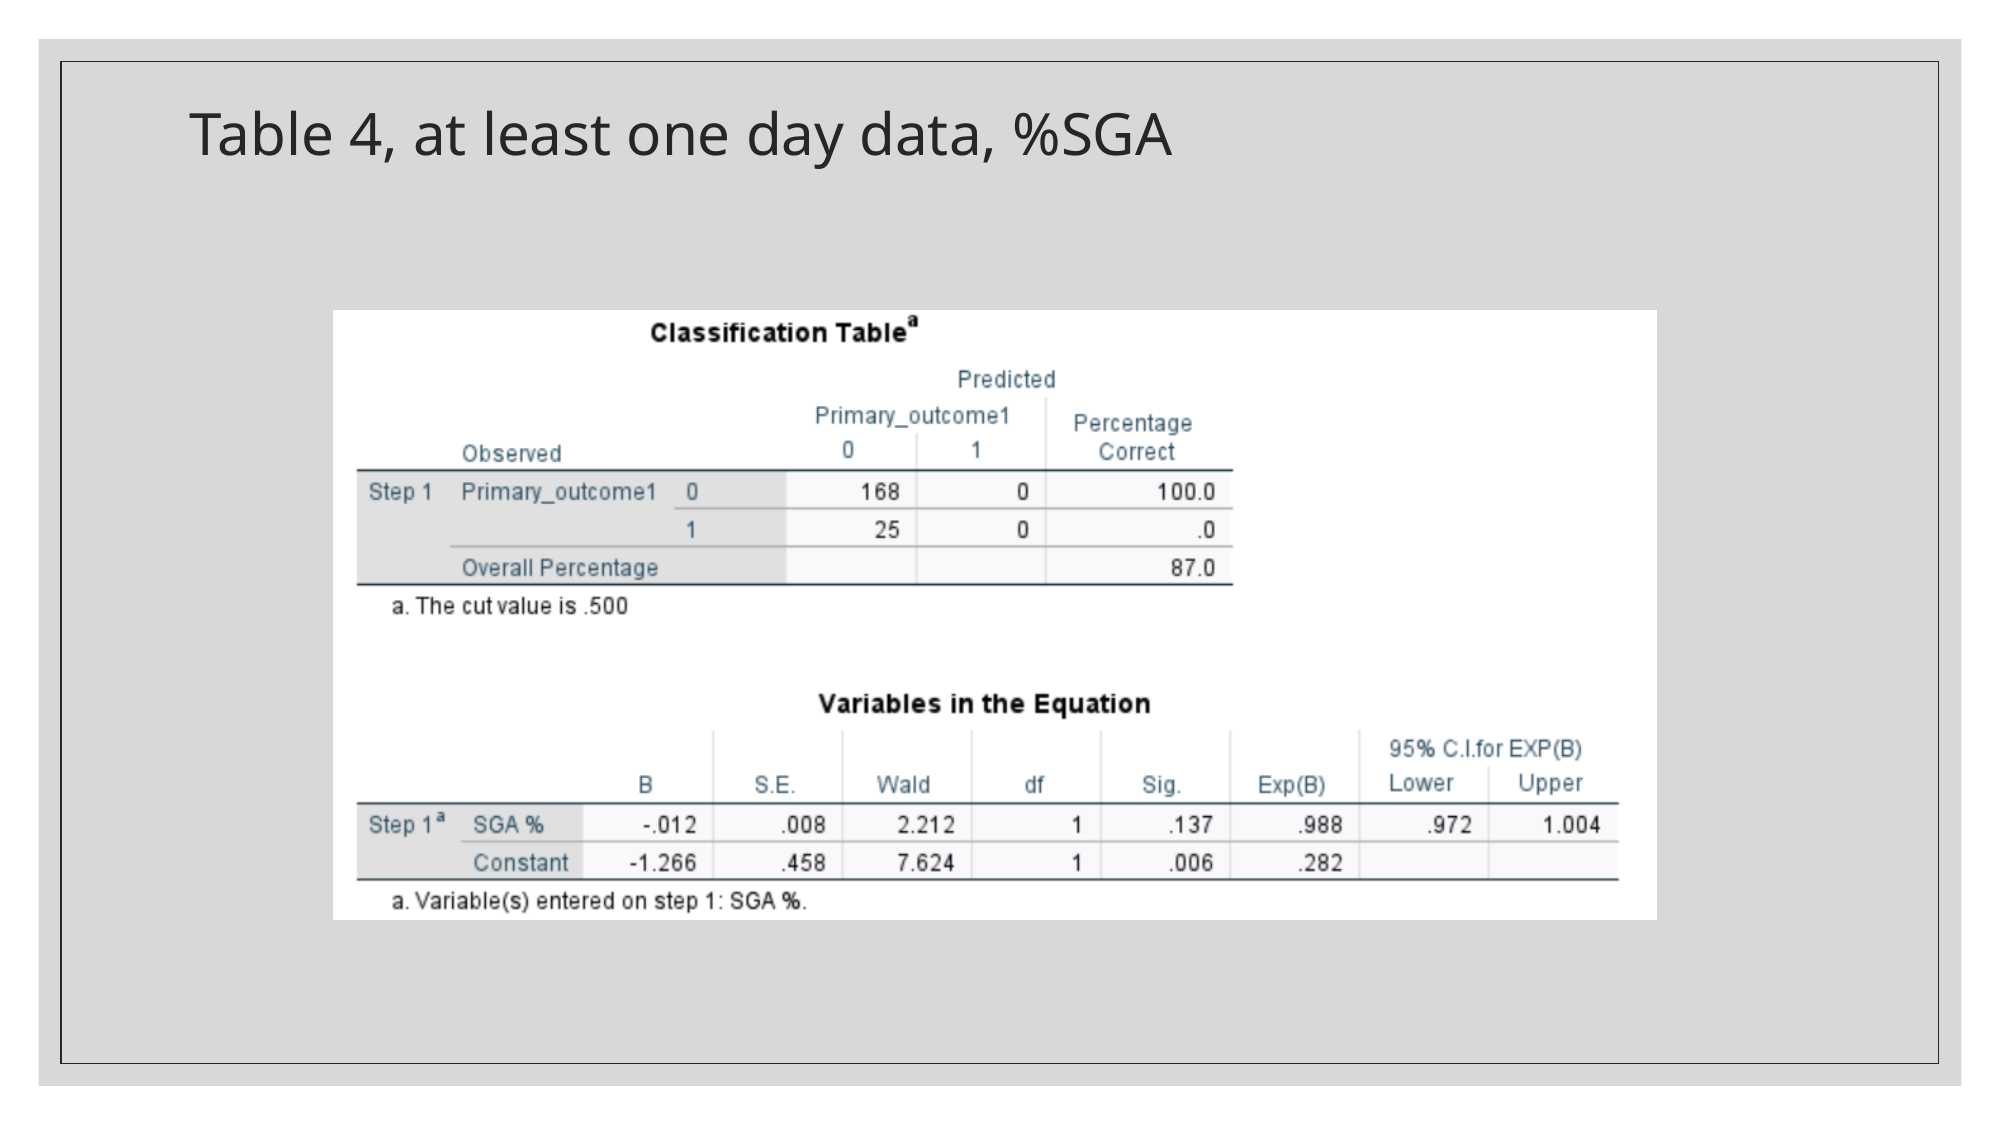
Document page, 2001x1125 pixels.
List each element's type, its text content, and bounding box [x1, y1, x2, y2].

title Table 4, at least one day data, %SGA [174, 59, 1825, 214]
picture [333, 310, 1657, 920]
